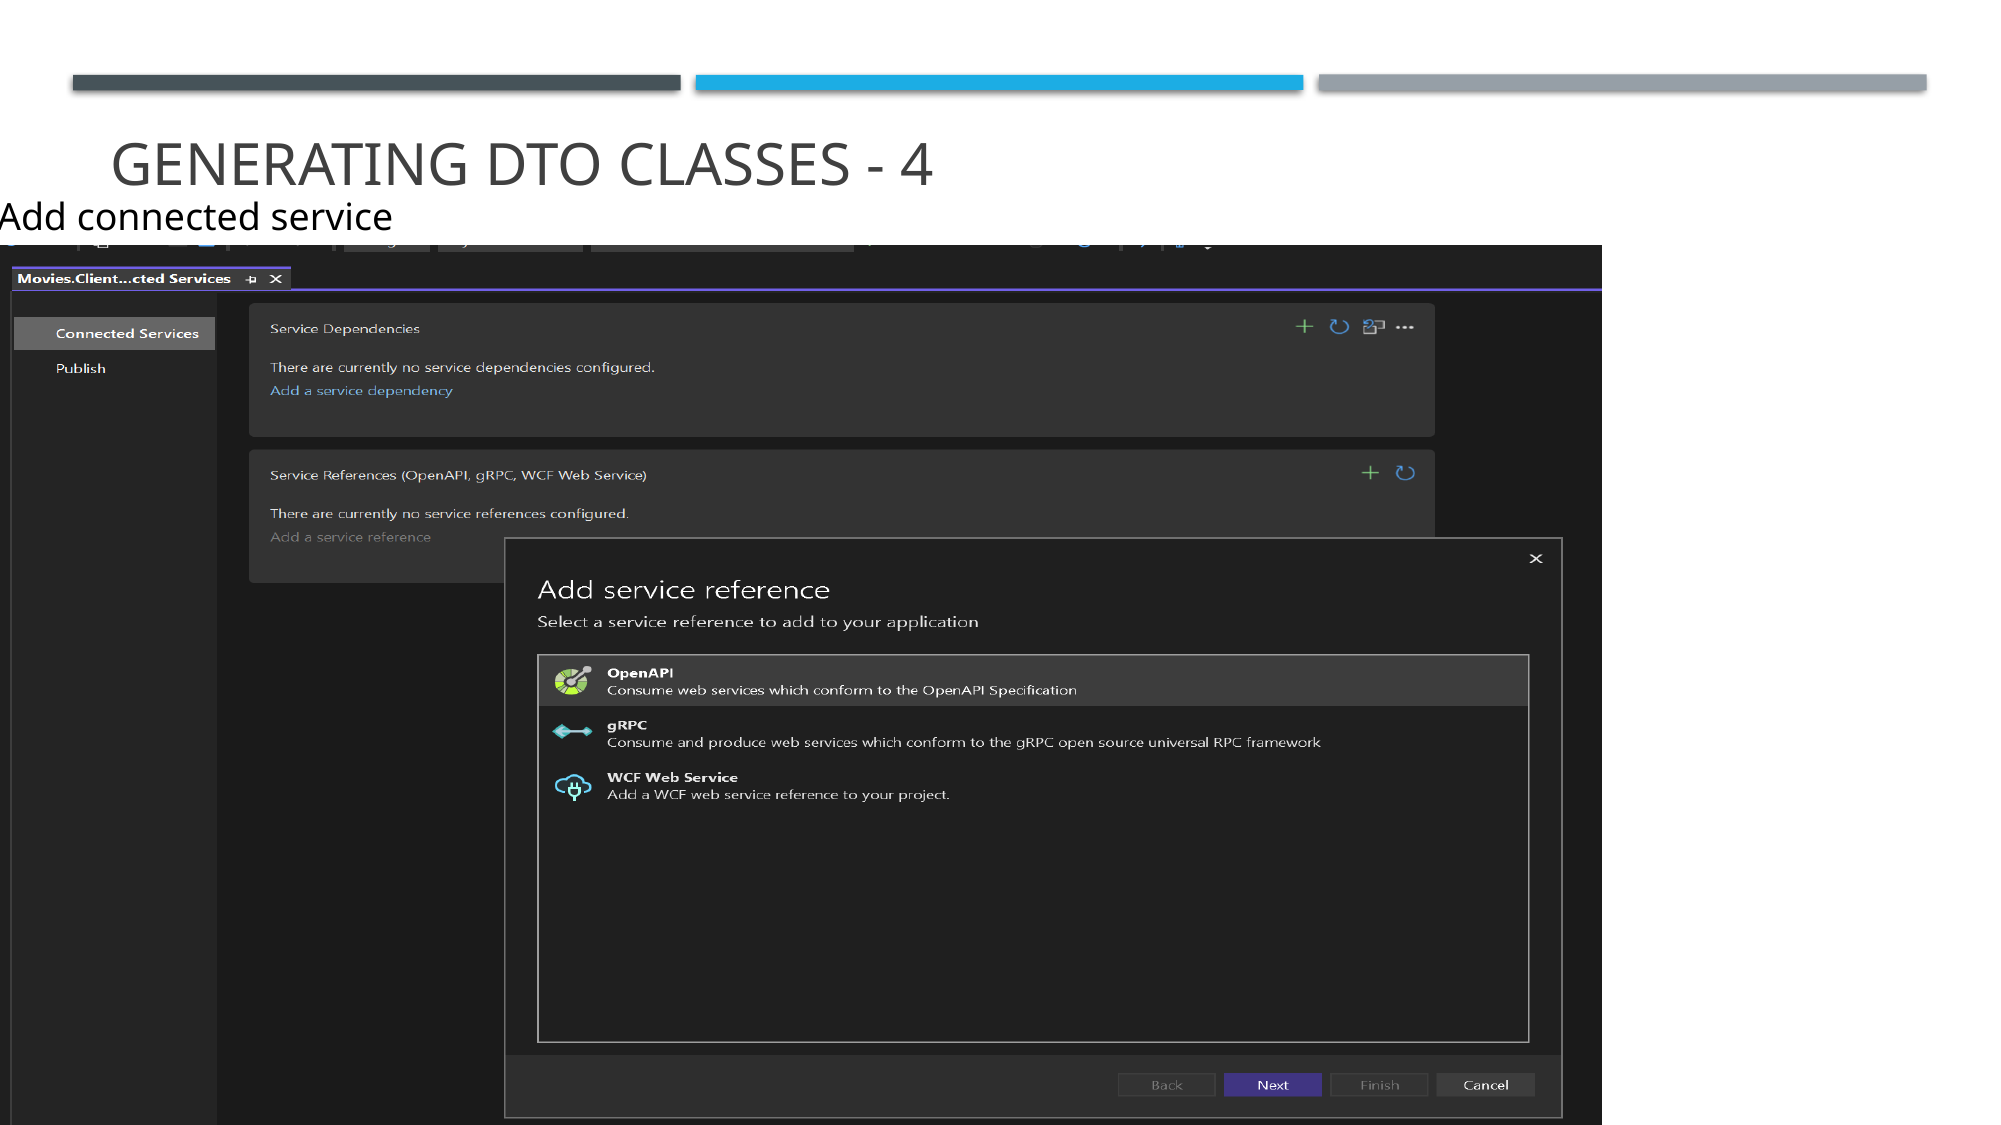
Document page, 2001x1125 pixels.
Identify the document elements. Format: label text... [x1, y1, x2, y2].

text_box Add connected service [0, 185, 409, 244]
title Generating dto classes - 4 [95, 115, 1905, 205]
picture [0, 245, 1603, 1125]
